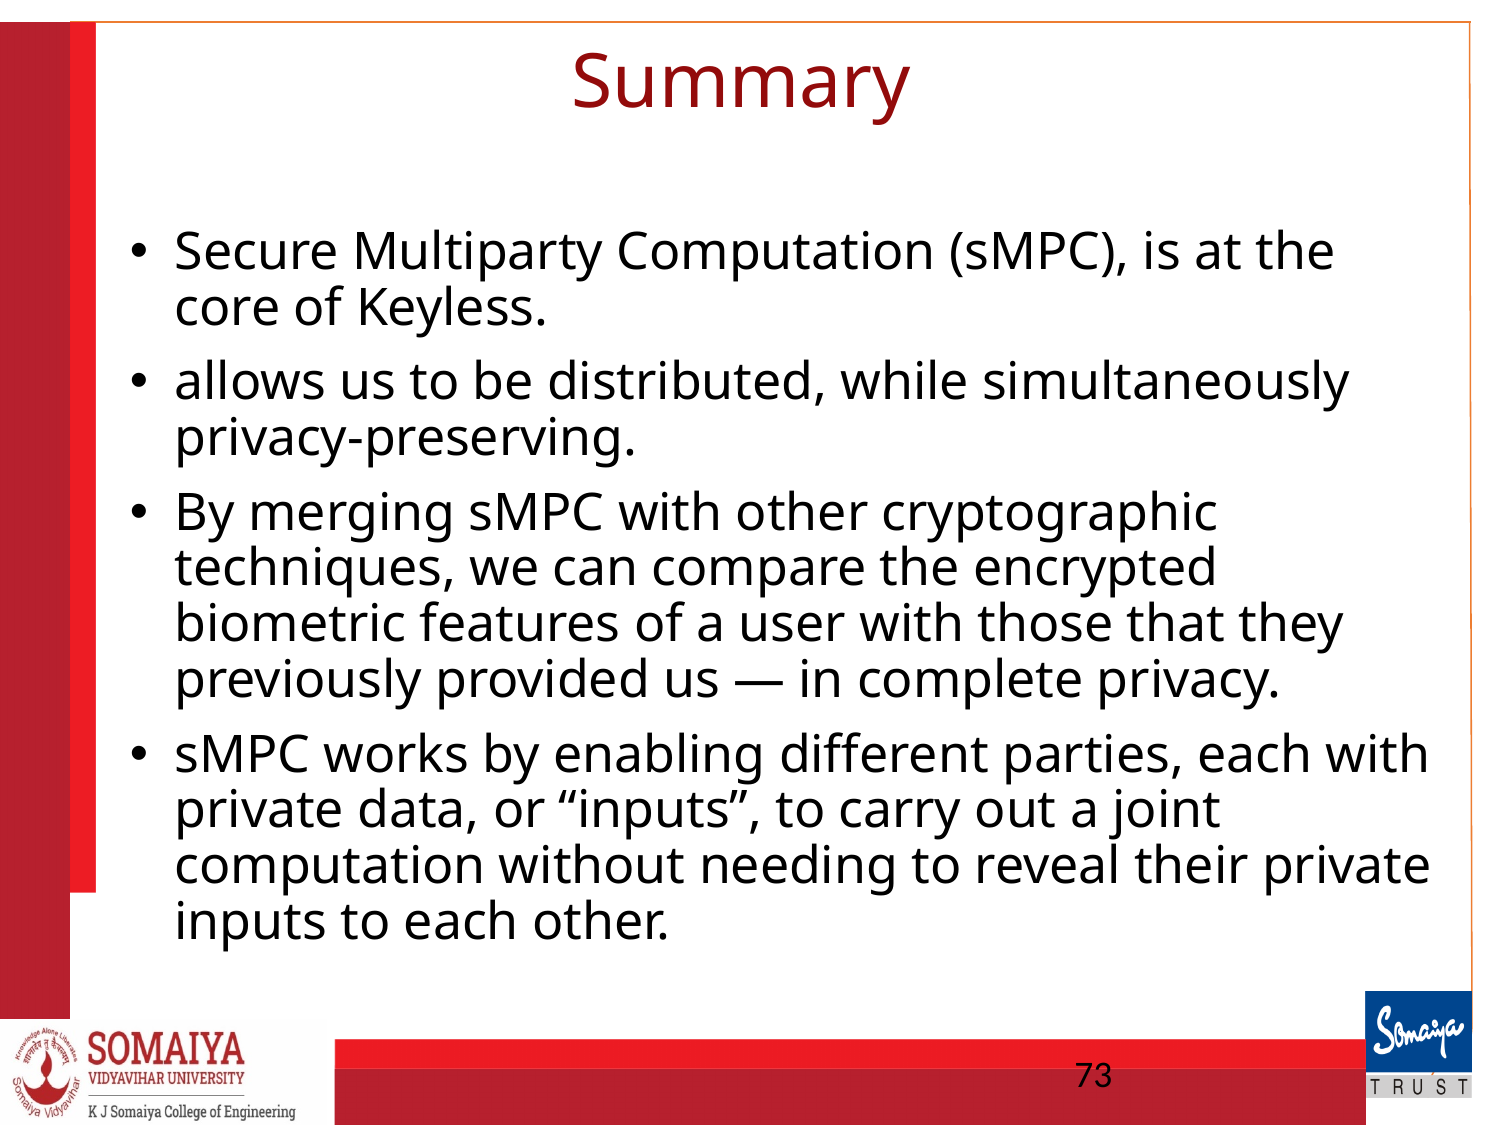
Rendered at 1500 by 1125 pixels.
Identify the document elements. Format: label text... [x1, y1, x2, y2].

picture [0, 22, 327, 1125]
title Summary [134, 35, 1349, 179]
slide_number 73 [1059, 1042, 1397, 1103]
list Secure Multiparty Computation (sMPC), is at the core of Keyless. allows us to be distributed, while simultaneously privacy-preserving. By merging sMPC with other cryptographic techniques, we can compare the encrypted biometric features of a user with those that they previously provided us — in complete privacy. sMPC works by enabling different parties, each with private data, or “inputs”, to carry out a joint computation without needing to reveal their private inputs to each other. [114, 217, 1465, 960]
picture [335, 1040, 1365, 1125]
picture [1365, 991, 1472, 1098]
